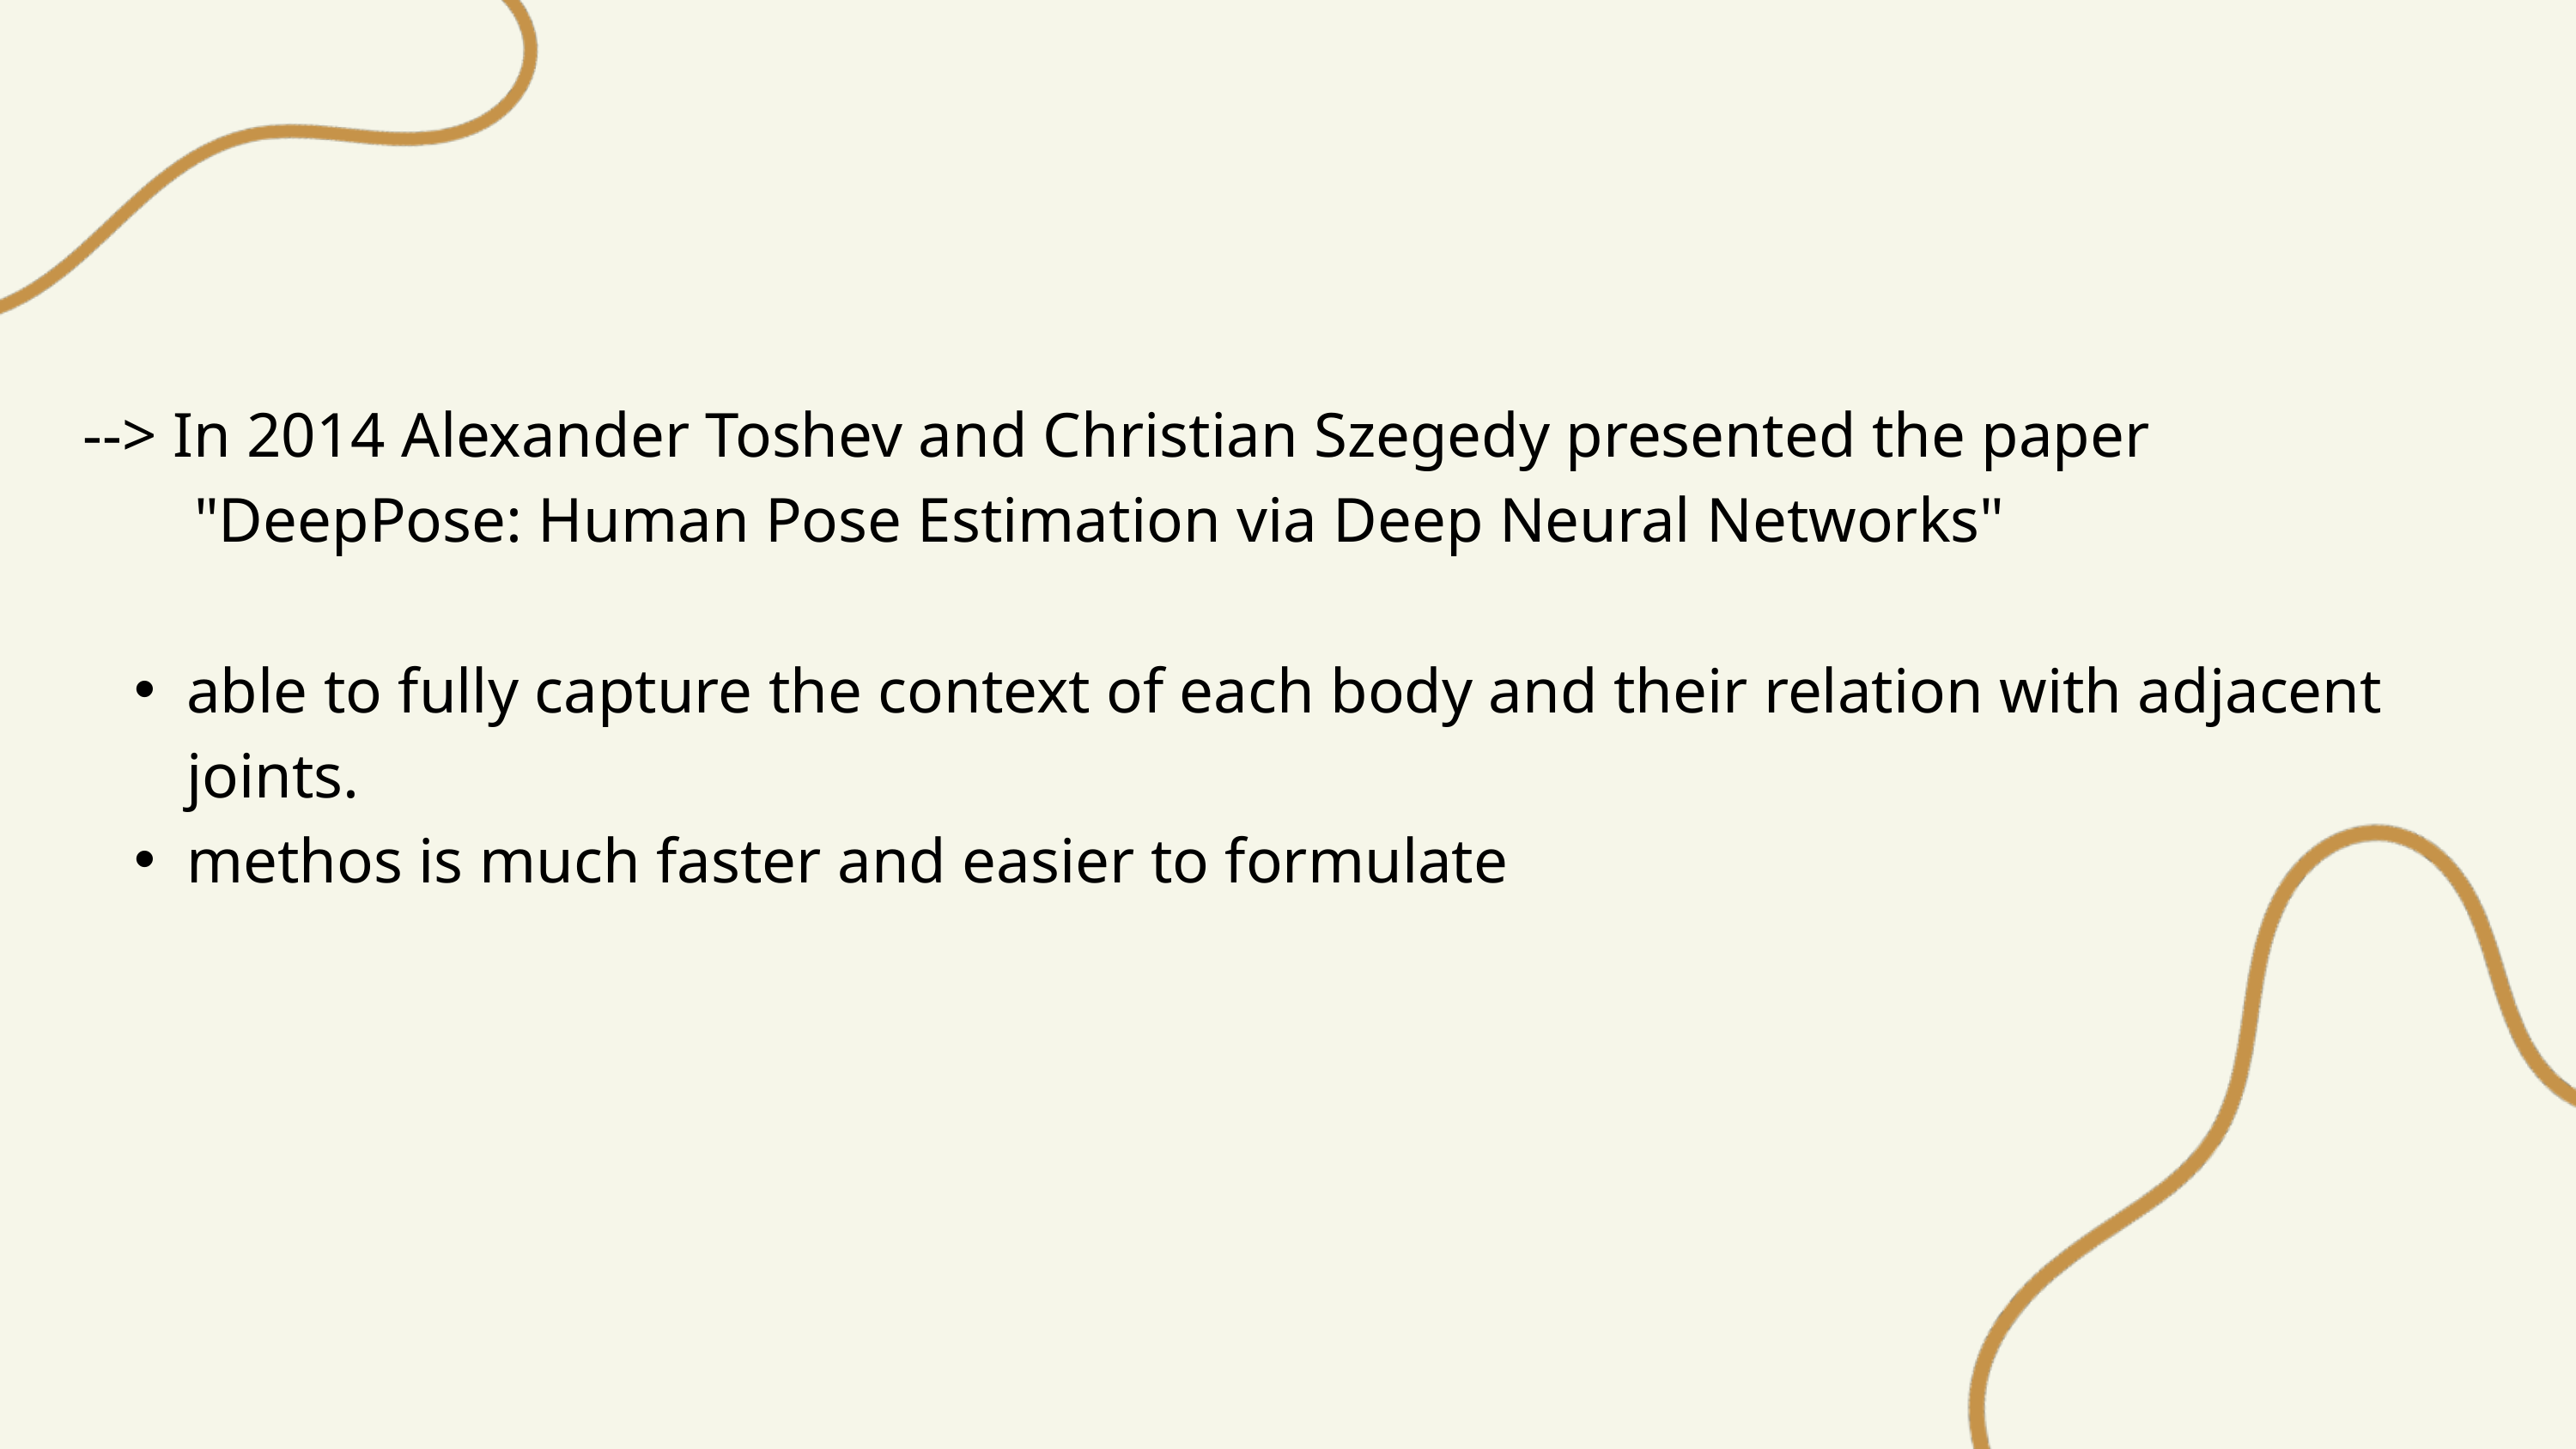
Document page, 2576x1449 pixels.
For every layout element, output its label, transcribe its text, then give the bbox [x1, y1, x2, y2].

picture [1843, 670, 2576, 1449]
picture [0, 0, 620, 464]
text_box --> In 2014 Alexander Toshev and Christian Szegedy presented the paper "DeepPose: Human Pose Estimation via Deep Neural Networks" able to fully capture the context of each body and their relation with adjacent joints. methos is much faster and easier to formulate [82, 384, 2494, 895]
